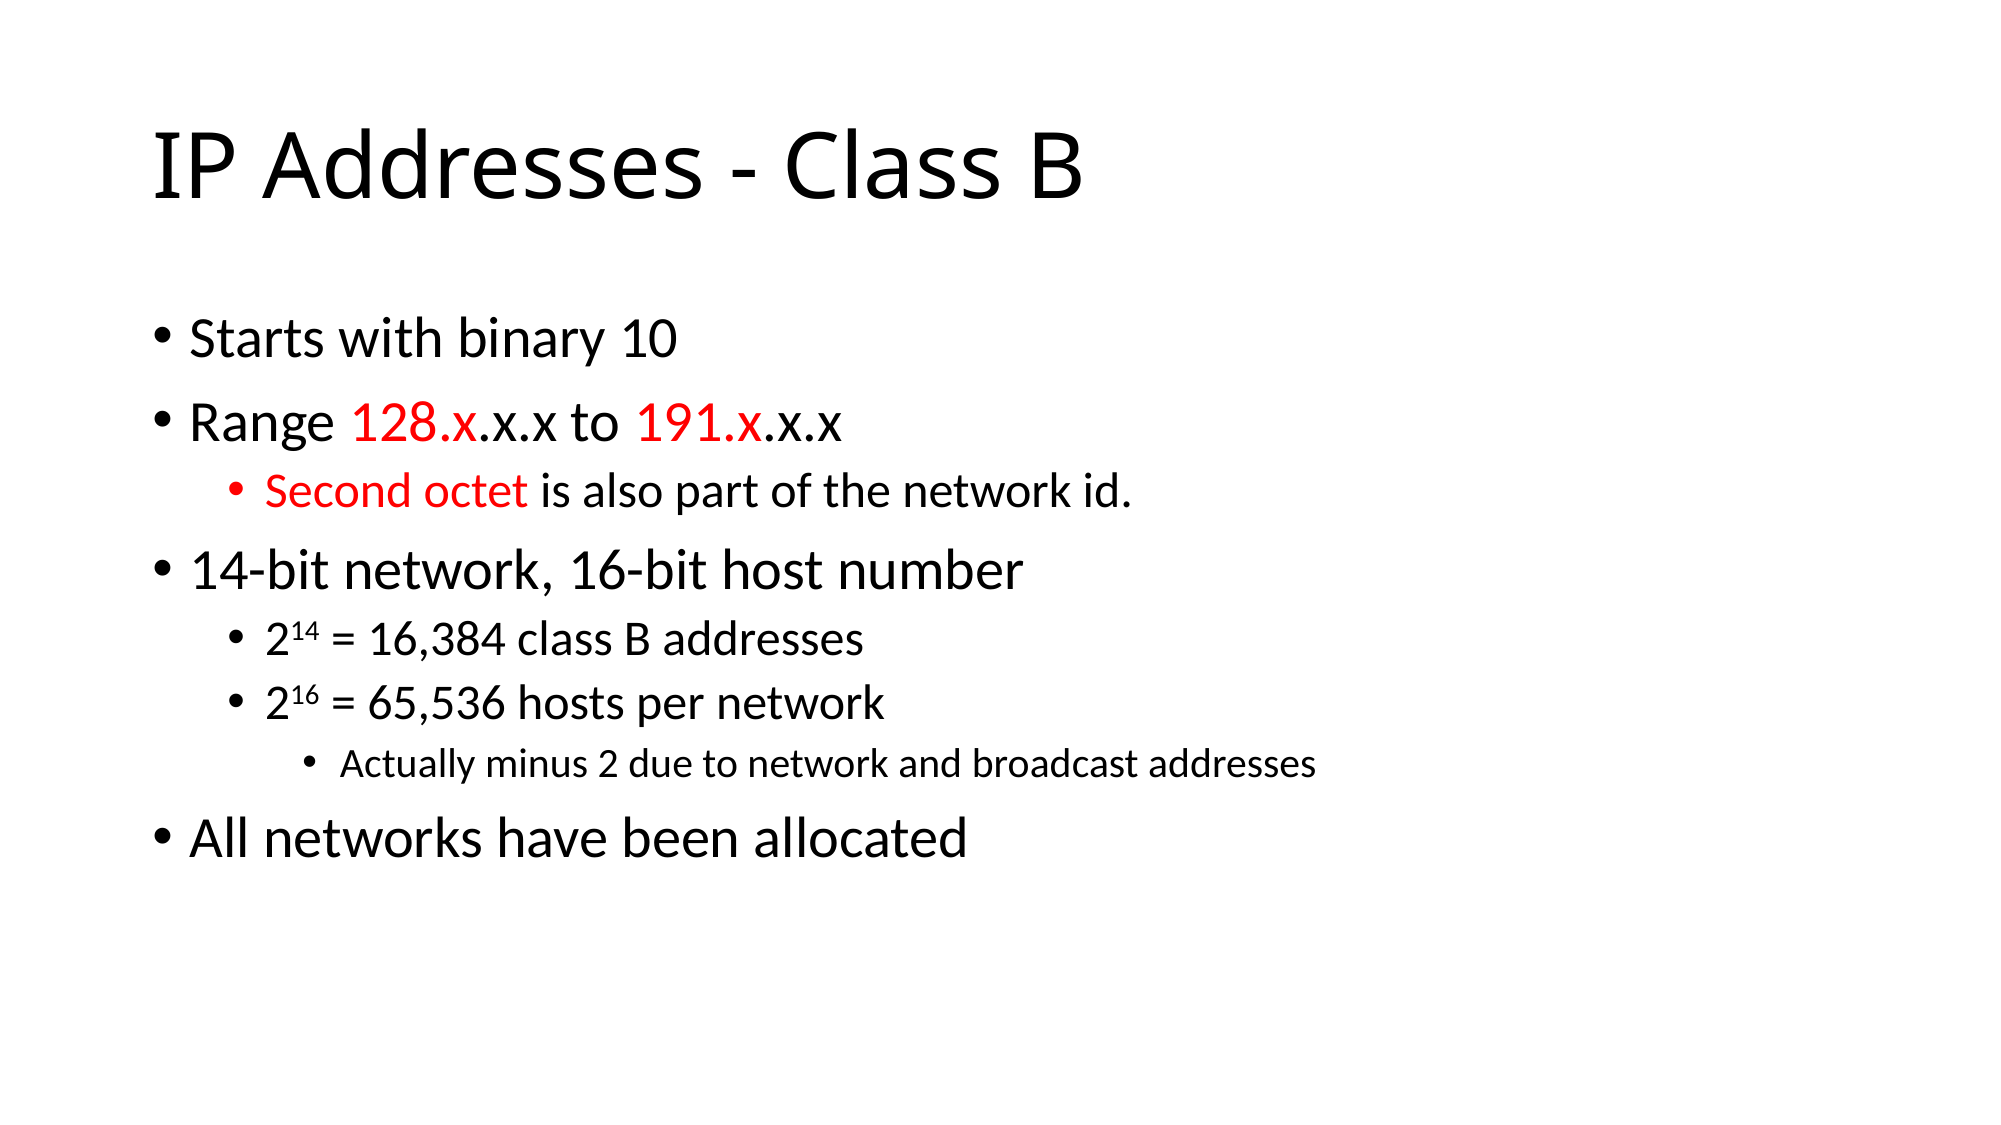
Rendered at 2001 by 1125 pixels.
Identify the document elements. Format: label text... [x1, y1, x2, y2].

title IP Addresses - Class B [137, 59, 1863, 278]
list Starts with binary 10 Range 128.x.x.x to 191.x.x.x Second octet is also part of the network id. 14-bit network, 16-bit host number 214 = 16,384 class B addresses 216 = 65,536 hosts per network Actually minus 2 due to network and broadcast addresses All networks have been allocated [137, 299, 1863, 1014]
